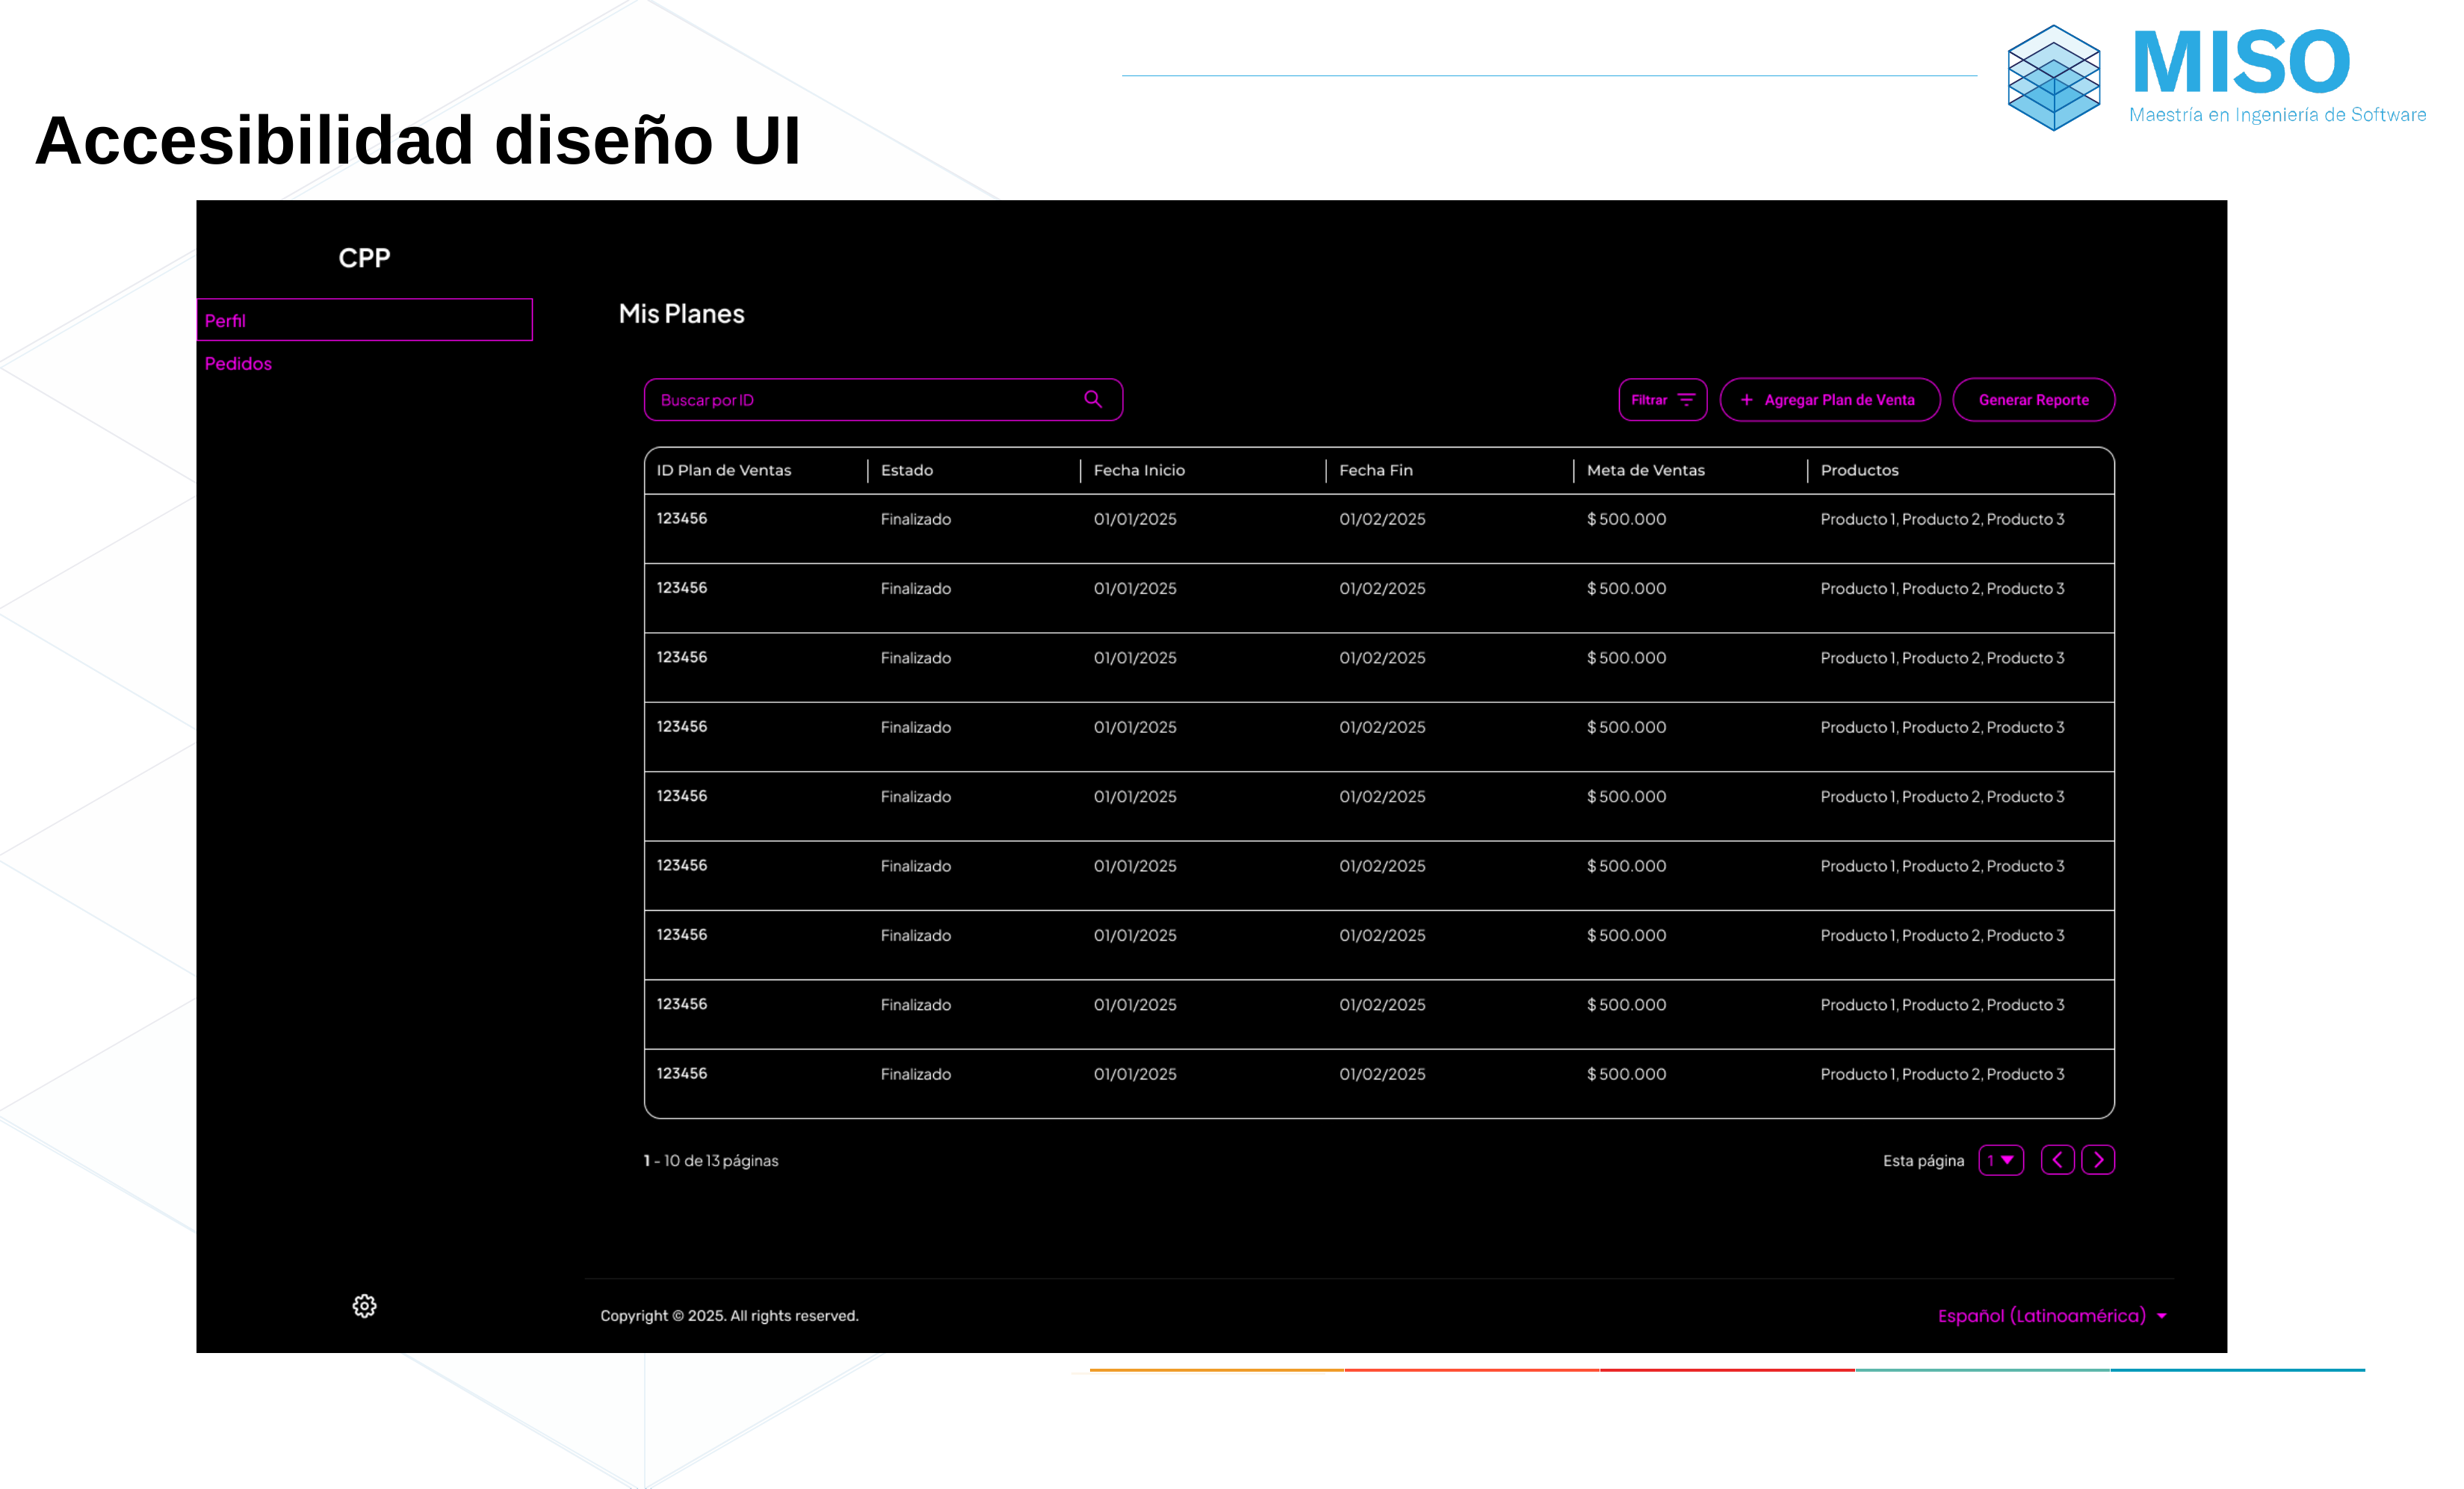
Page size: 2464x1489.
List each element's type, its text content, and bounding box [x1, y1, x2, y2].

title Accesibilidad diseño UI [22, 82, 2427, 201]
picture [196, 200, 2229, 1353]
picture [2131, 29, 2426, 82]
